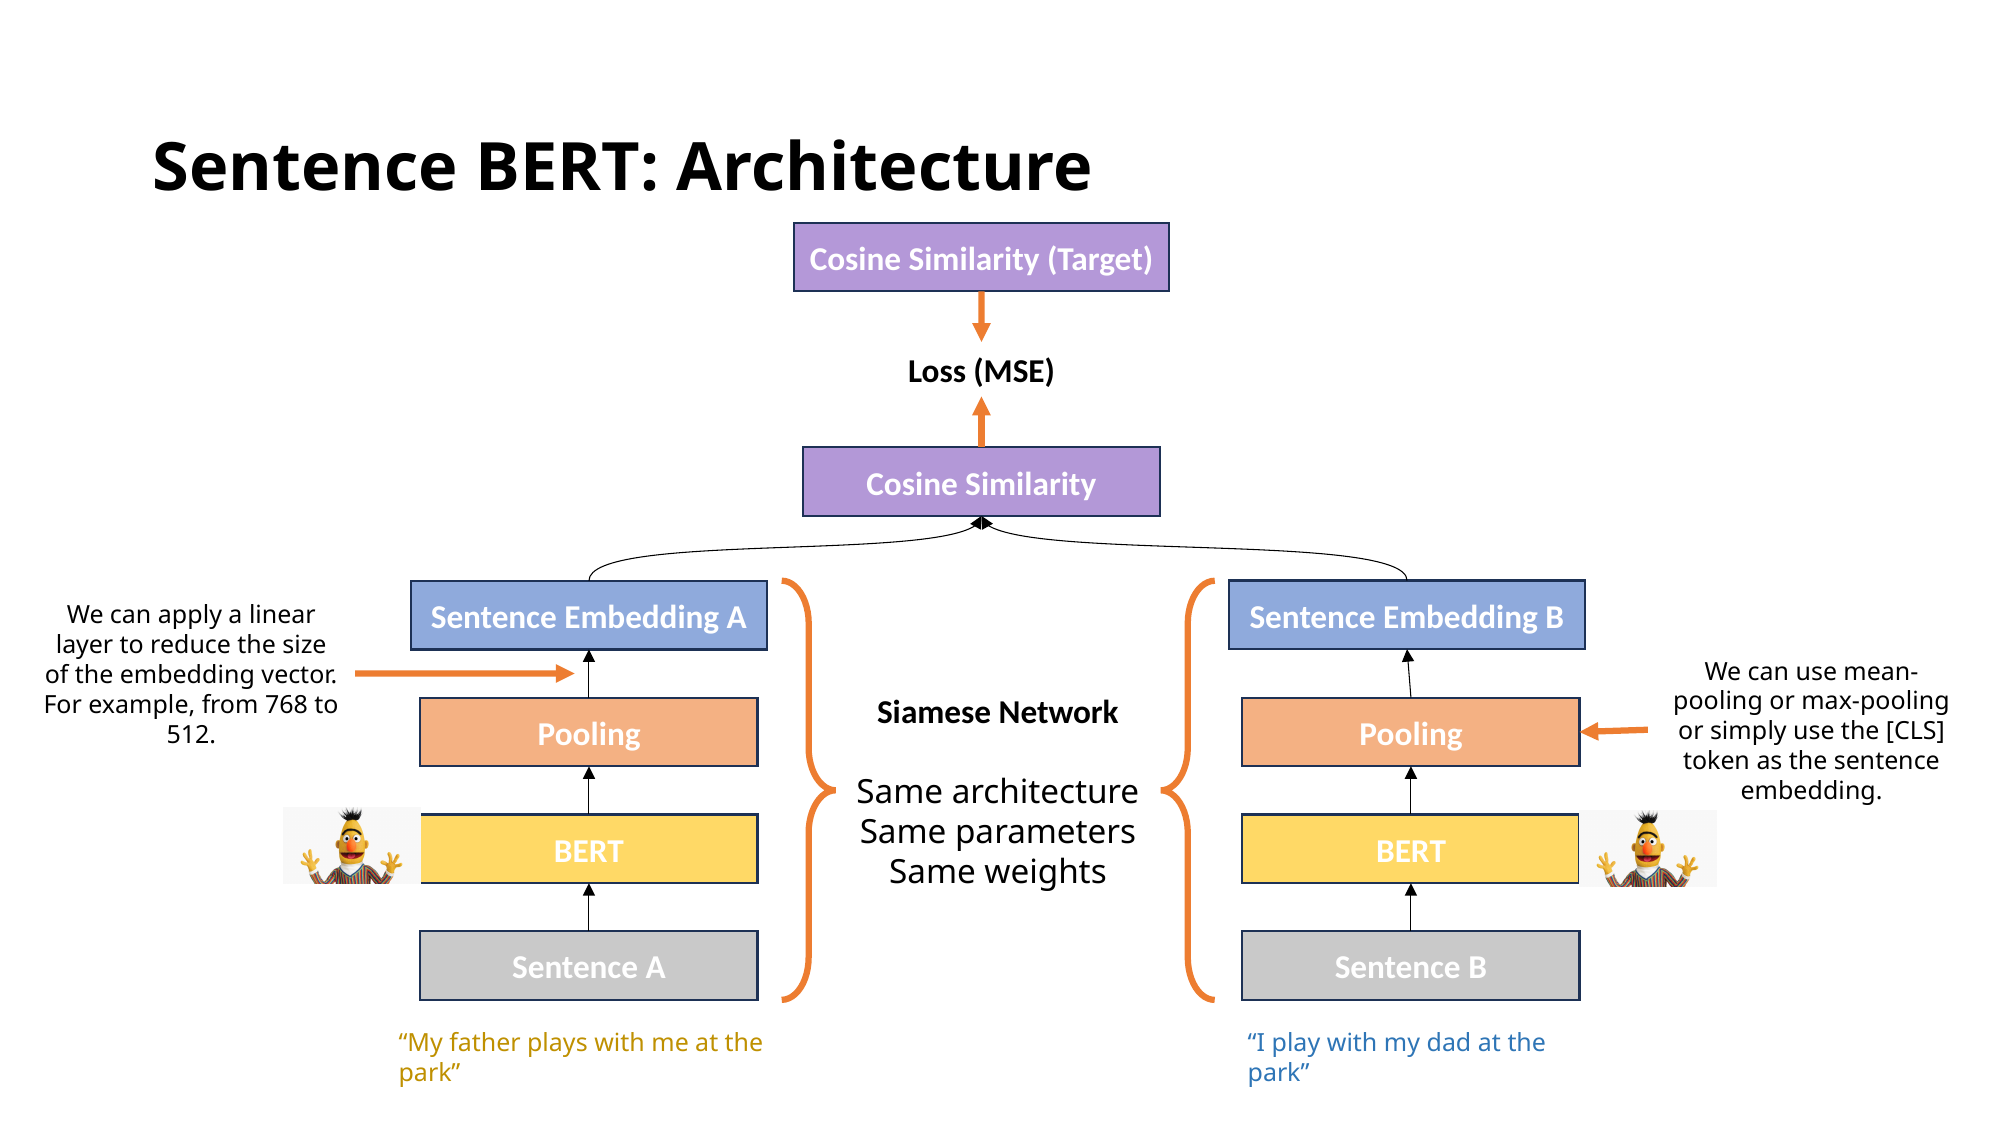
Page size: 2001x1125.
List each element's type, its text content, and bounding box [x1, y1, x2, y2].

title Sentence BERT: Architecture [137, 59, 1863, 278]
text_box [283, 222, 1717, 1066]
text_box We can apply a linear layer to reduce the size of the embedding vector. For example, from 768 to 512. [27, 591, 283, 756]
text_box We can use mean-pooling or max-pooling or simply use the [CLS] token as the sentence embedding. [1717, 647, 1976, 812]
